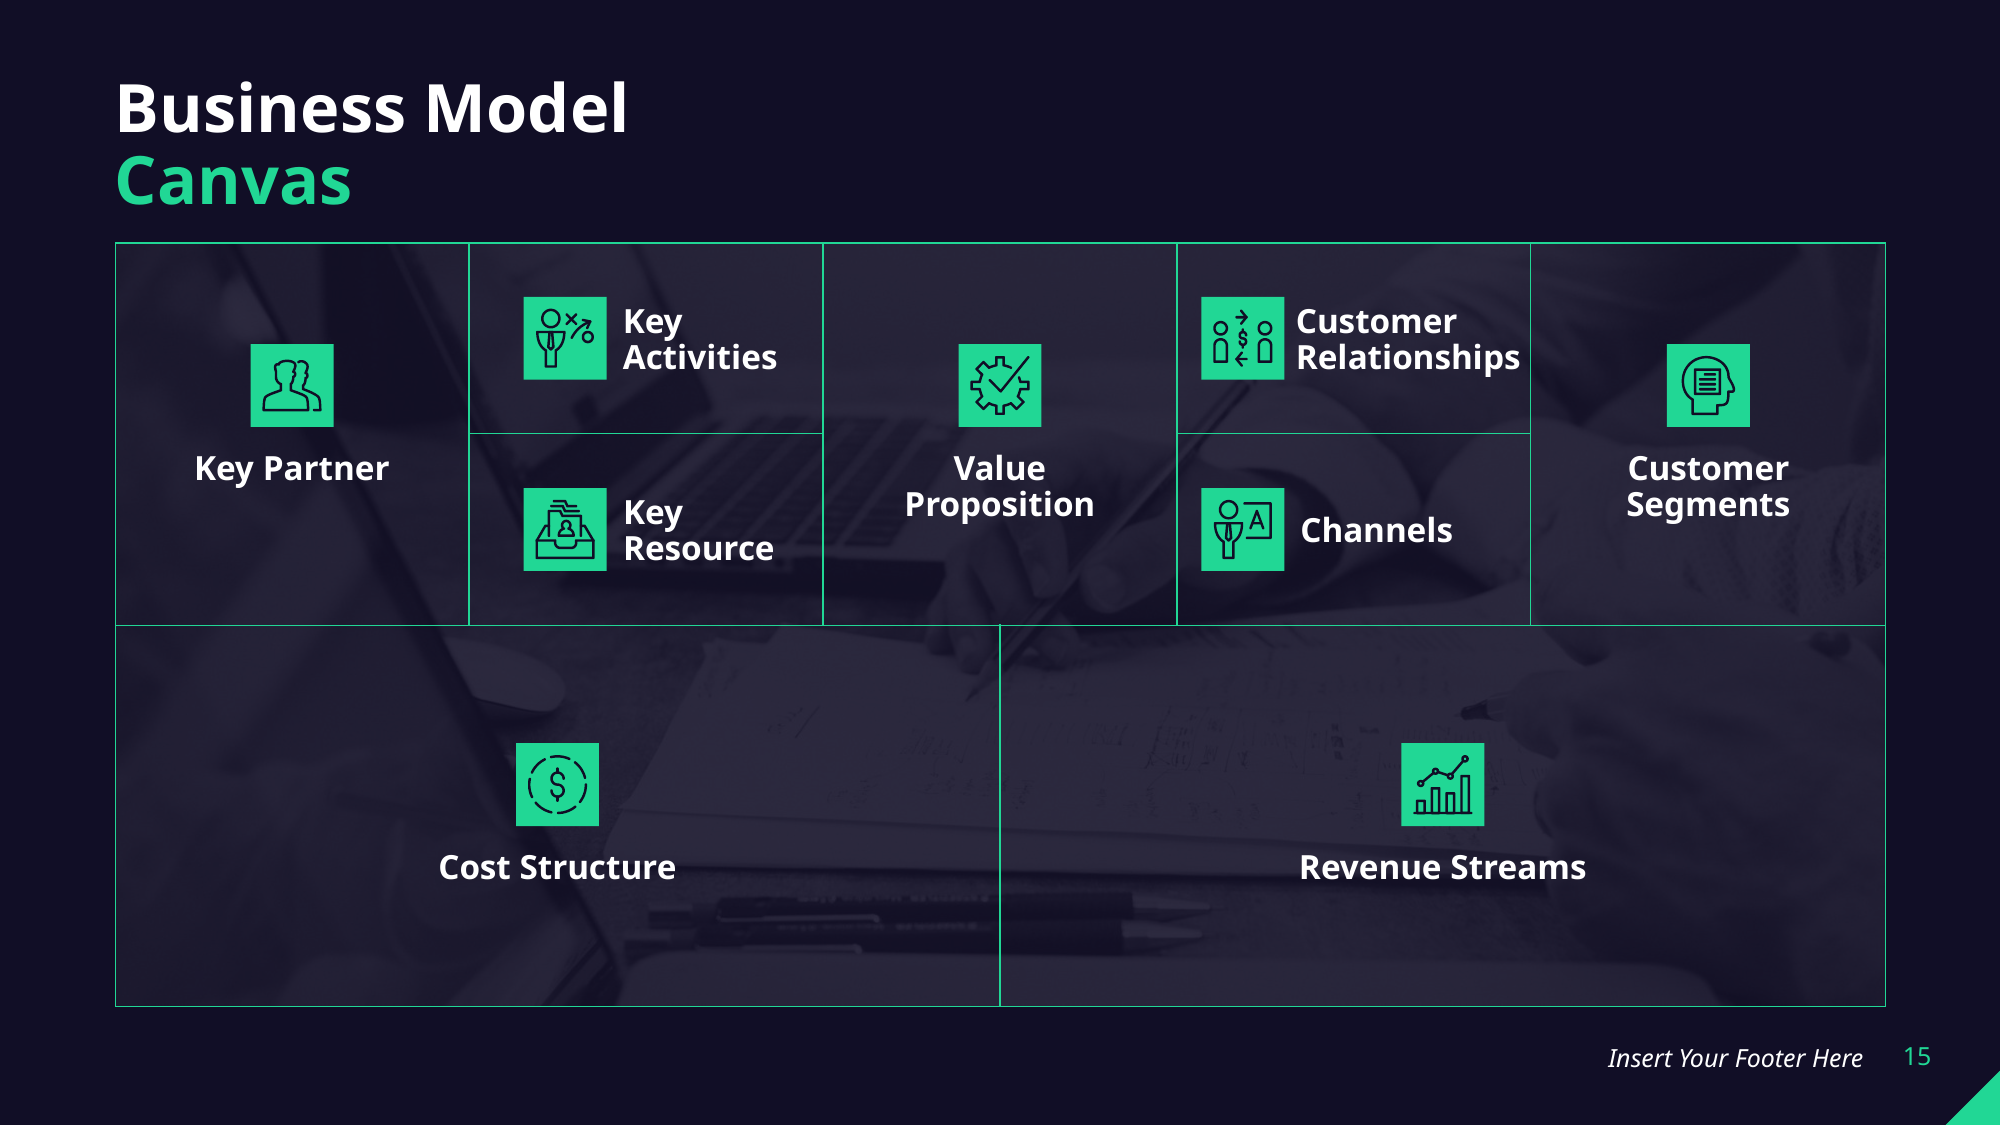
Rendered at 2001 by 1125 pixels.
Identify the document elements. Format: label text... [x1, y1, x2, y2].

picture [470, 434, 822, 625]
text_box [536, 308, 595, 368]
title Business Model Canvas [115, 74, 1127, 220]
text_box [527, 755, 588, 815]
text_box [535, 499, 595, 560]
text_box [970, 356, 1030, 415]
picture [115, 626, 999, 1007]
picture [470, 242, 822, 433]
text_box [1681, 355, 1736, 416]
picture [115, 242, 468, 625]
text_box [262, 359, 322, 412]
picture [1178, 434, 1530, 625]
footer Insert Your Footer Here [1189, 1041, 1865, 1073]
picture [1178, 242, 1530, 433]
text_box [1213, 499, 1272, 560]
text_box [1213, 309, 1273, 367]
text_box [1413, 755, 1473, 815]
picture [824, 242, 1176, 625]
slide_number 15 [1901, 1041, 1933, 1073]
picture [1001, 242, 1886, 1007]
